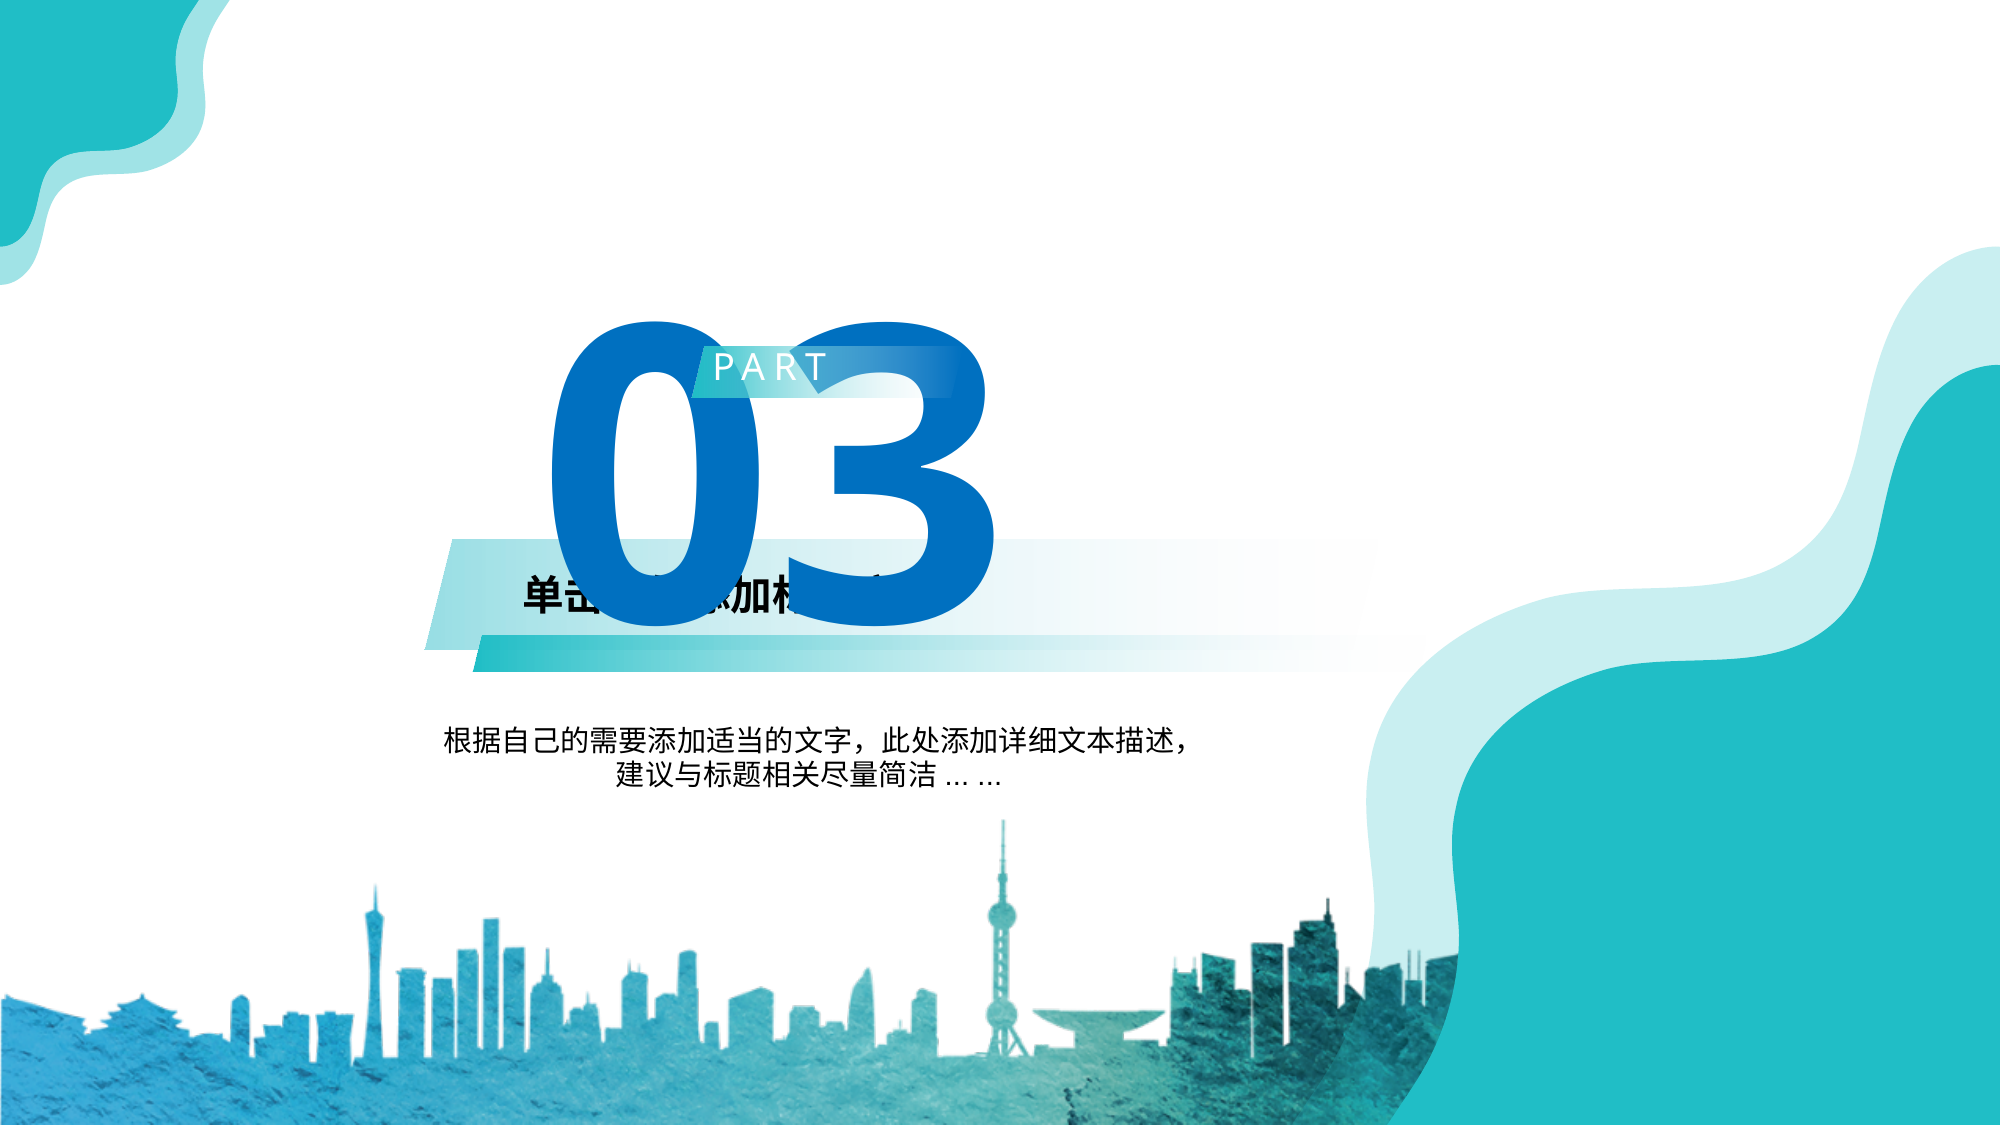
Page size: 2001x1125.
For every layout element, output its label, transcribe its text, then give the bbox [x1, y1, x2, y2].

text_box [424, 539, 1291, 672]
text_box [1291, 246, 2000, 1125]
picture [0, 819, 1291, 1125]
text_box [522, 0, 1427, 649]
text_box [0, 0, 230, 285]
text_box 根据自己的需要添加适当的文字，此处添加详细文本描述，建议与标题相关尽量简洁... ... [424, 714, 1194, 800]
